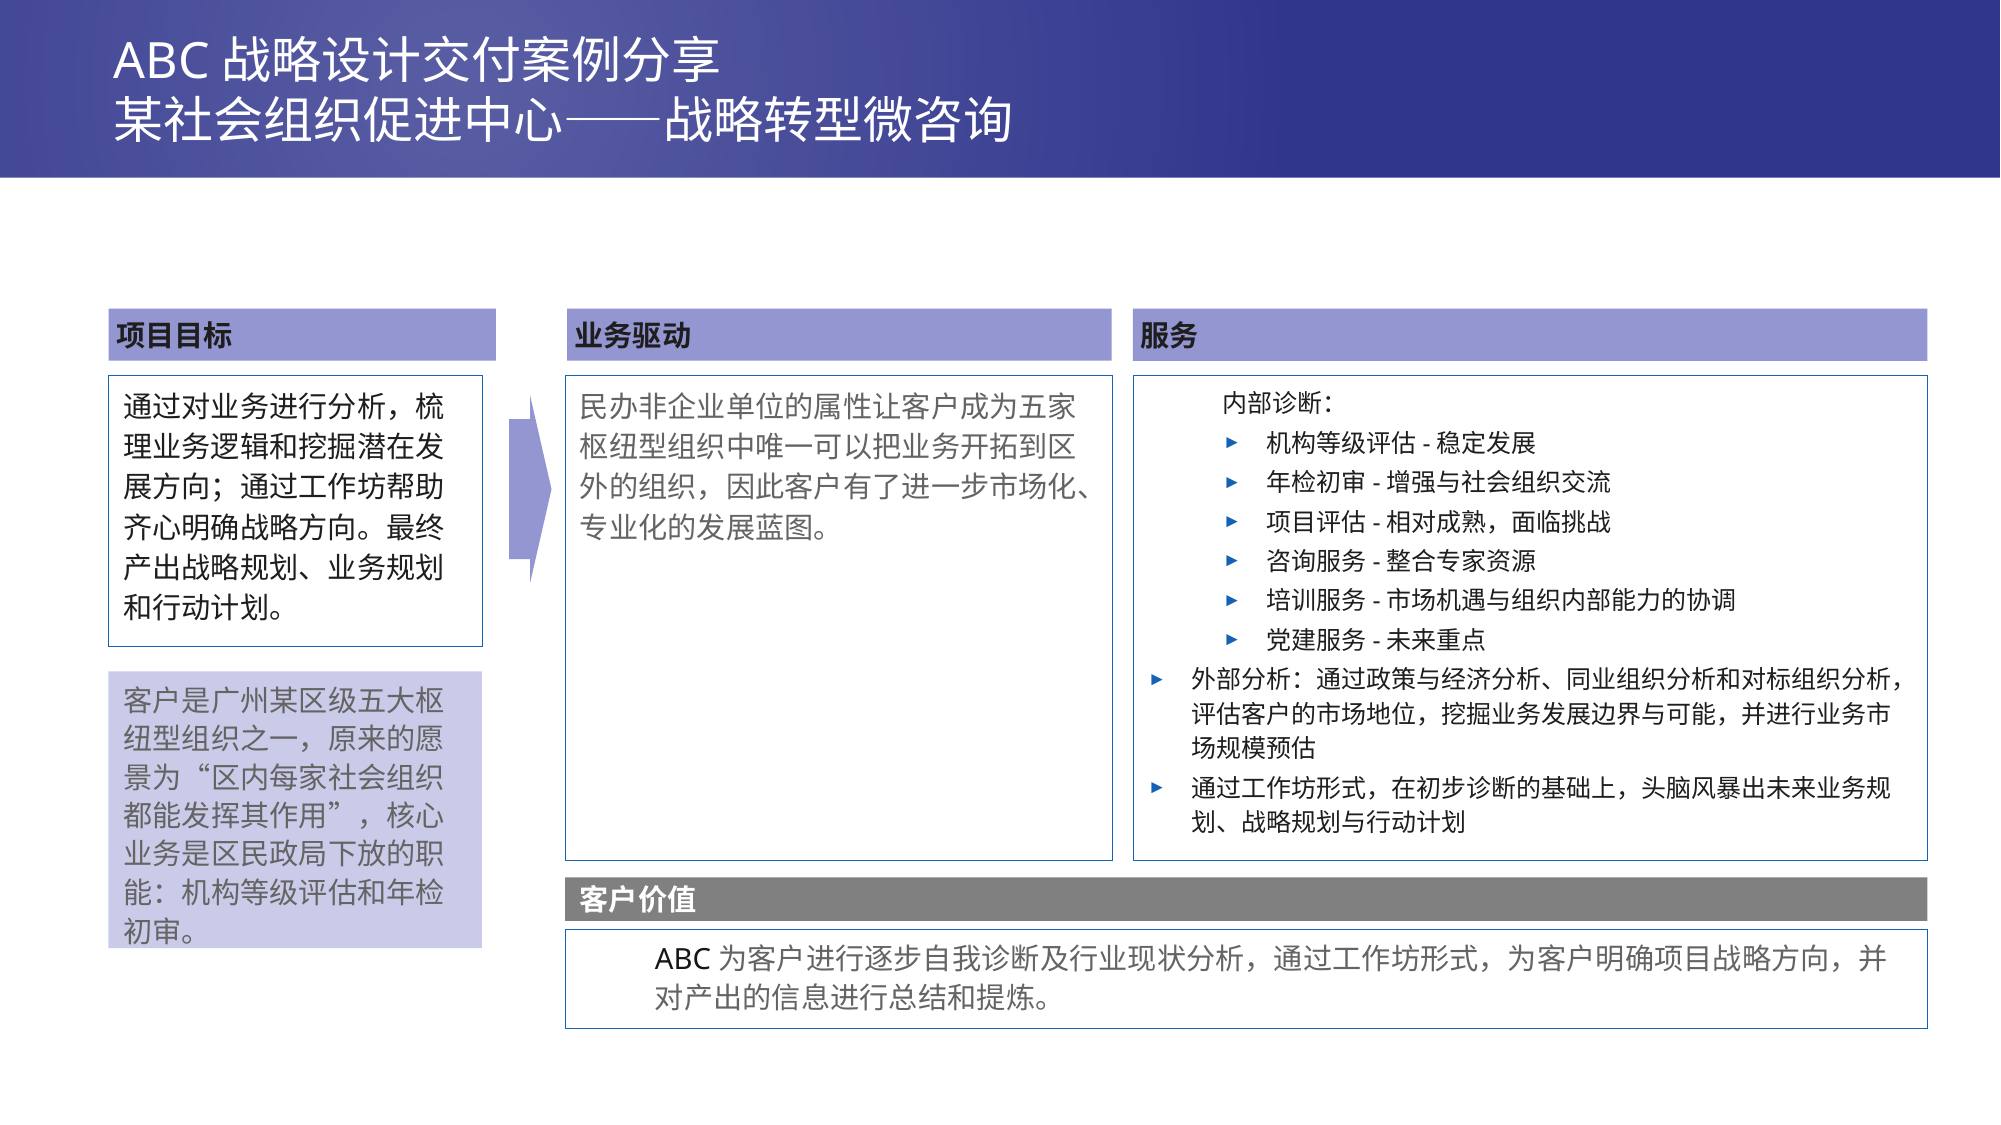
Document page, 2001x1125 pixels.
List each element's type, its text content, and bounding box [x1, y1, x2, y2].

text_box ABC战略设计交付案例分享 某社会组织促进中心——战略转型微咨询 [108, 22, 1610, 180]
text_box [107, 308, 1928, 1029]
